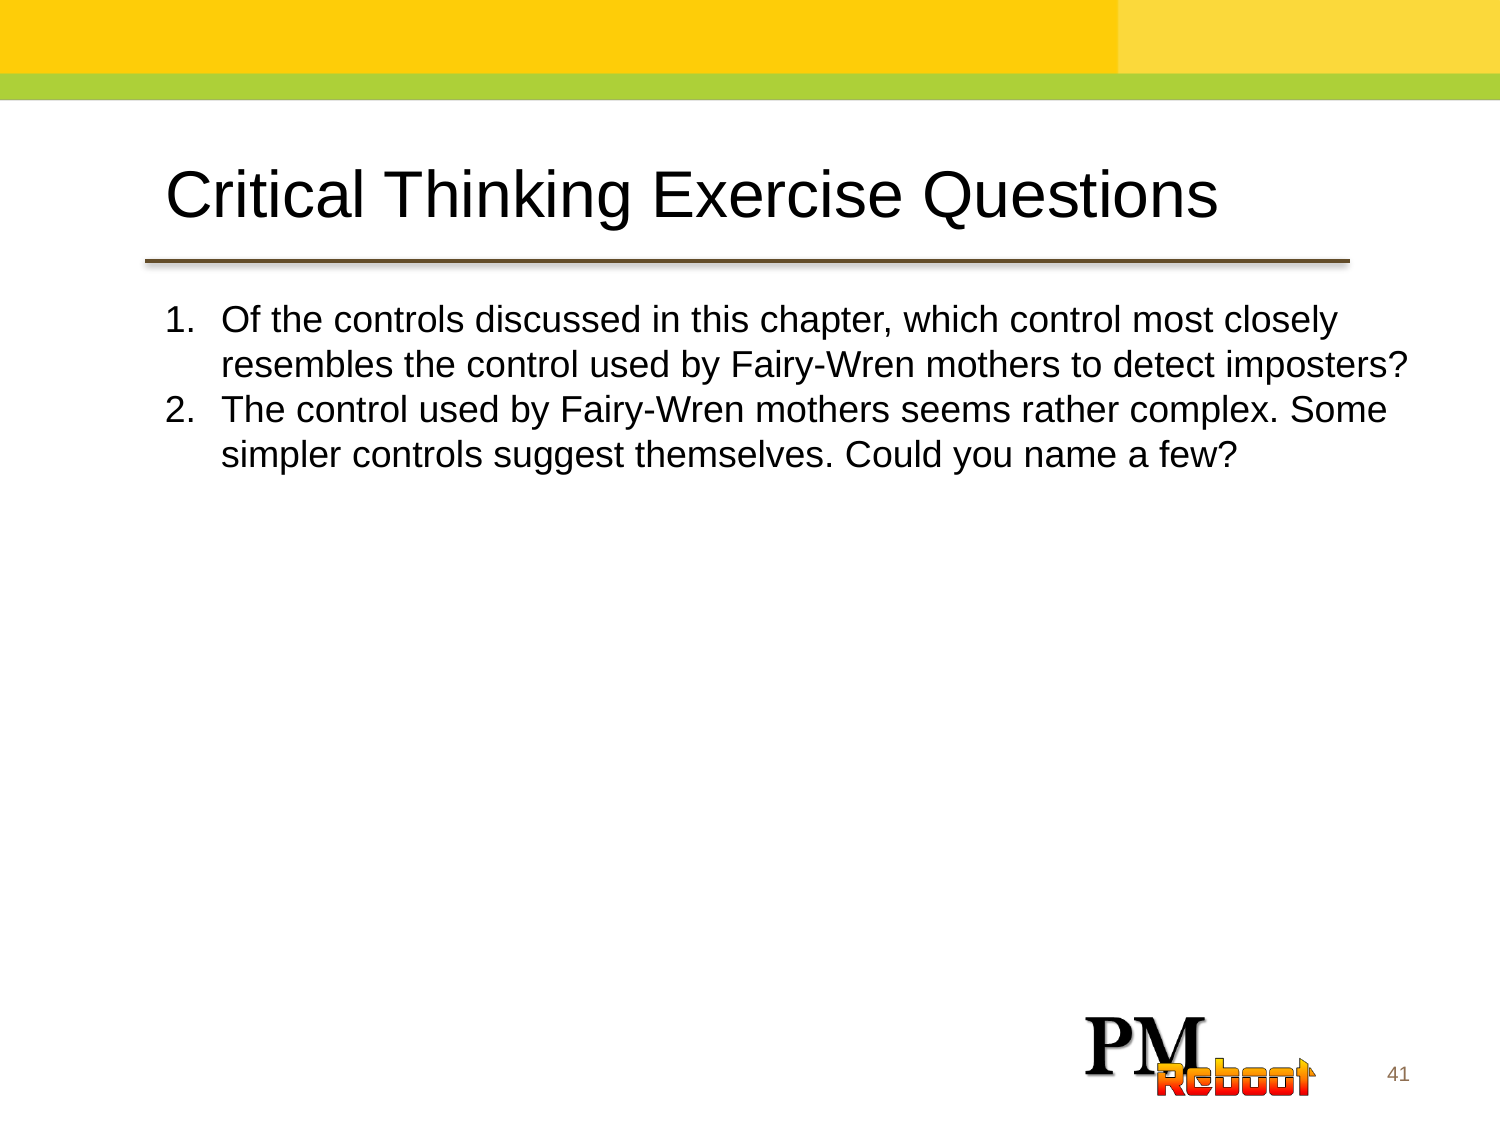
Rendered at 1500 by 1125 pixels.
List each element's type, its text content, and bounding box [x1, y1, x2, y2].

text_box Critical Thinking Exercise Questions [149, 125, 1350, 257]
picture [0, 0, 1500, 1125]
text_box Of the controls discussed in this chapter, which control most closely resembles the control used by Fairy-Wren mothers to detect imposters? The control used by Fairy-Wren mothers seems rather complex. Some simpler controls suggest themselves. Could you name a few? [149, 287, 1425, 483]
slide_number 41 [1074, 1042, 1425, 1103]
